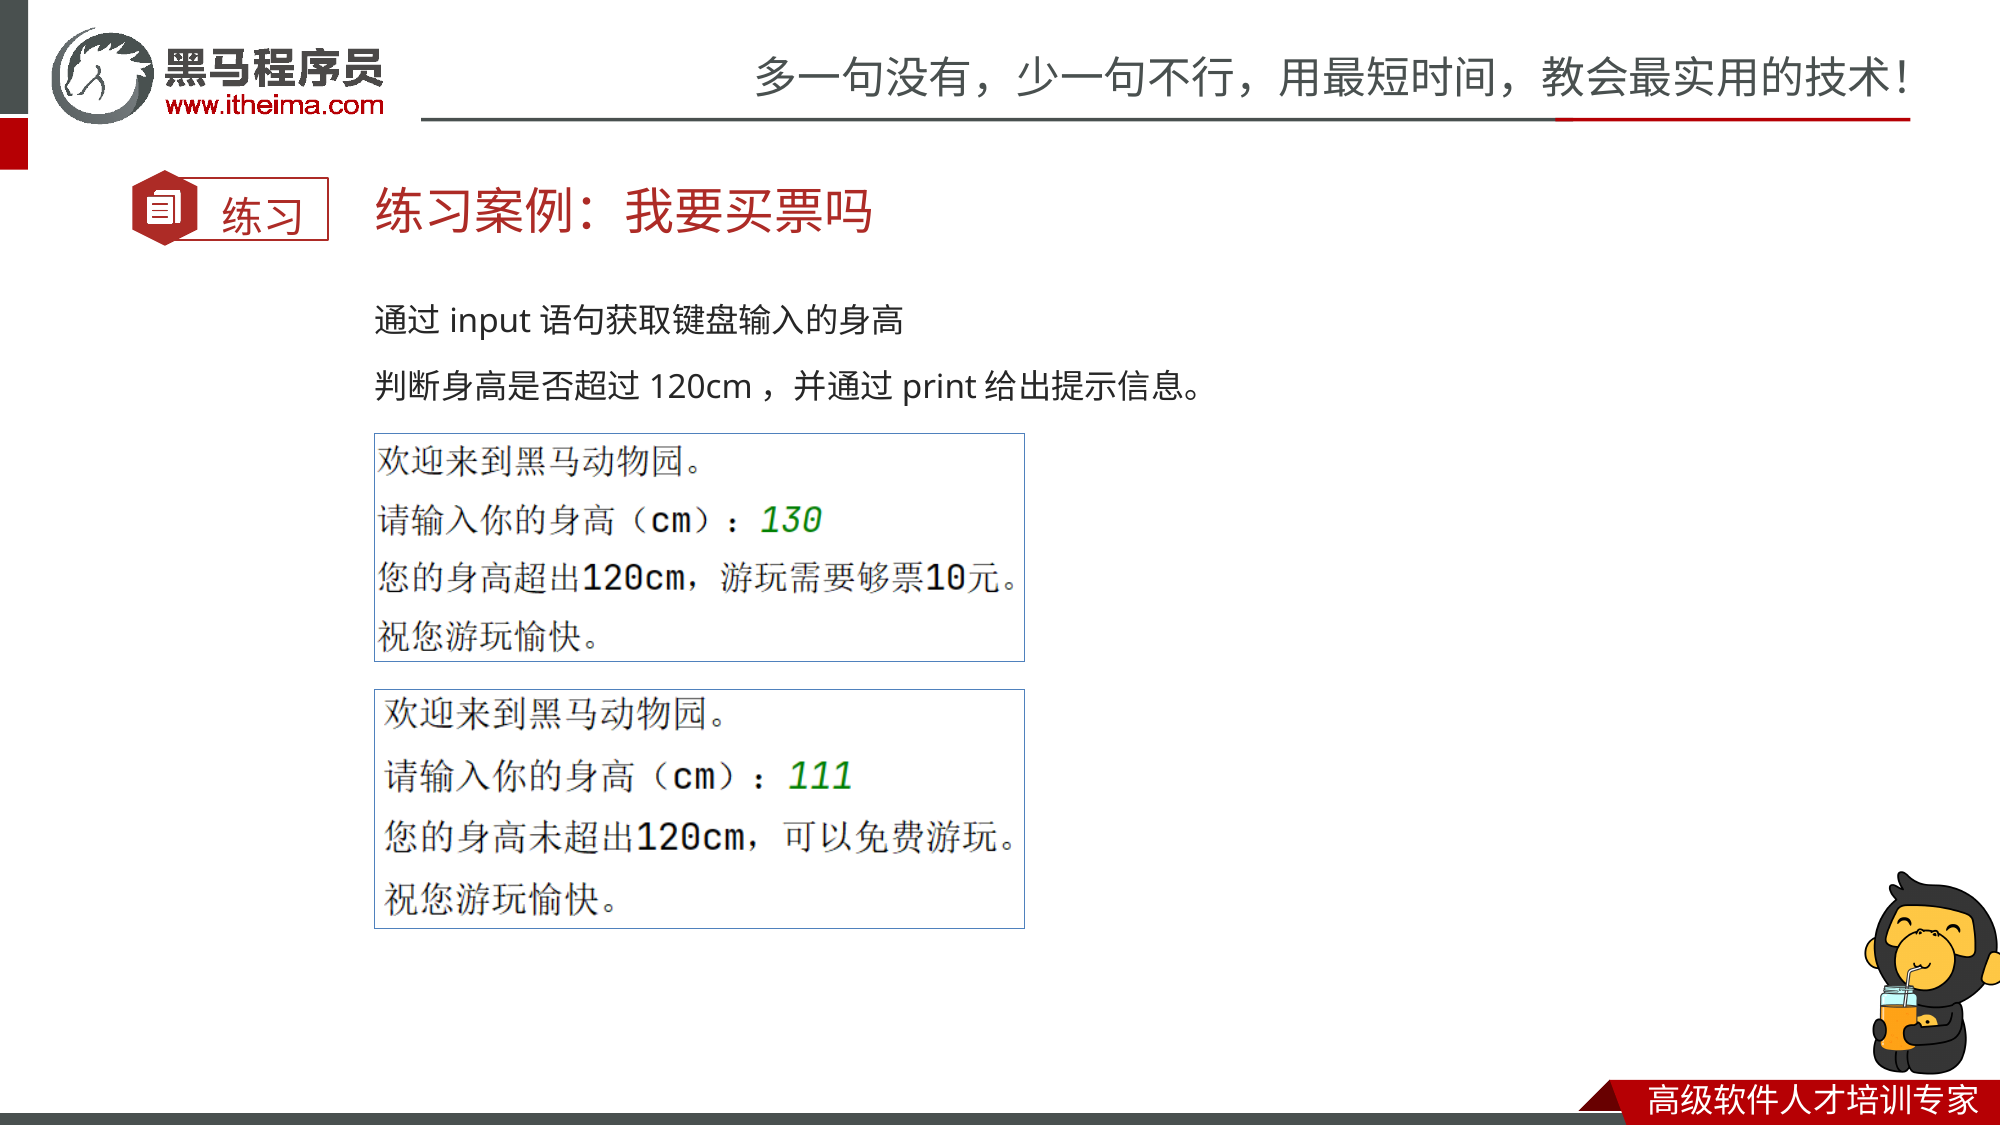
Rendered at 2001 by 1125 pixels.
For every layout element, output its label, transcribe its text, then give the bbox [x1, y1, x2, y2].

list 练习案例：我要买票吗 [360, 166, 1872, 252]
picture [50, 26, 384, 125]
picture [1809, 864, 2000, 1085]
picture [147, 190, 181, 224]
picture [373, 689, 1025, 929]
list 通过input语句获取键盘输入的身高 判断身高是否超过120cm，并通过print给出提示信息。 [360, 271, 1872, 964]
picture [373, 433, 1025, 663]
